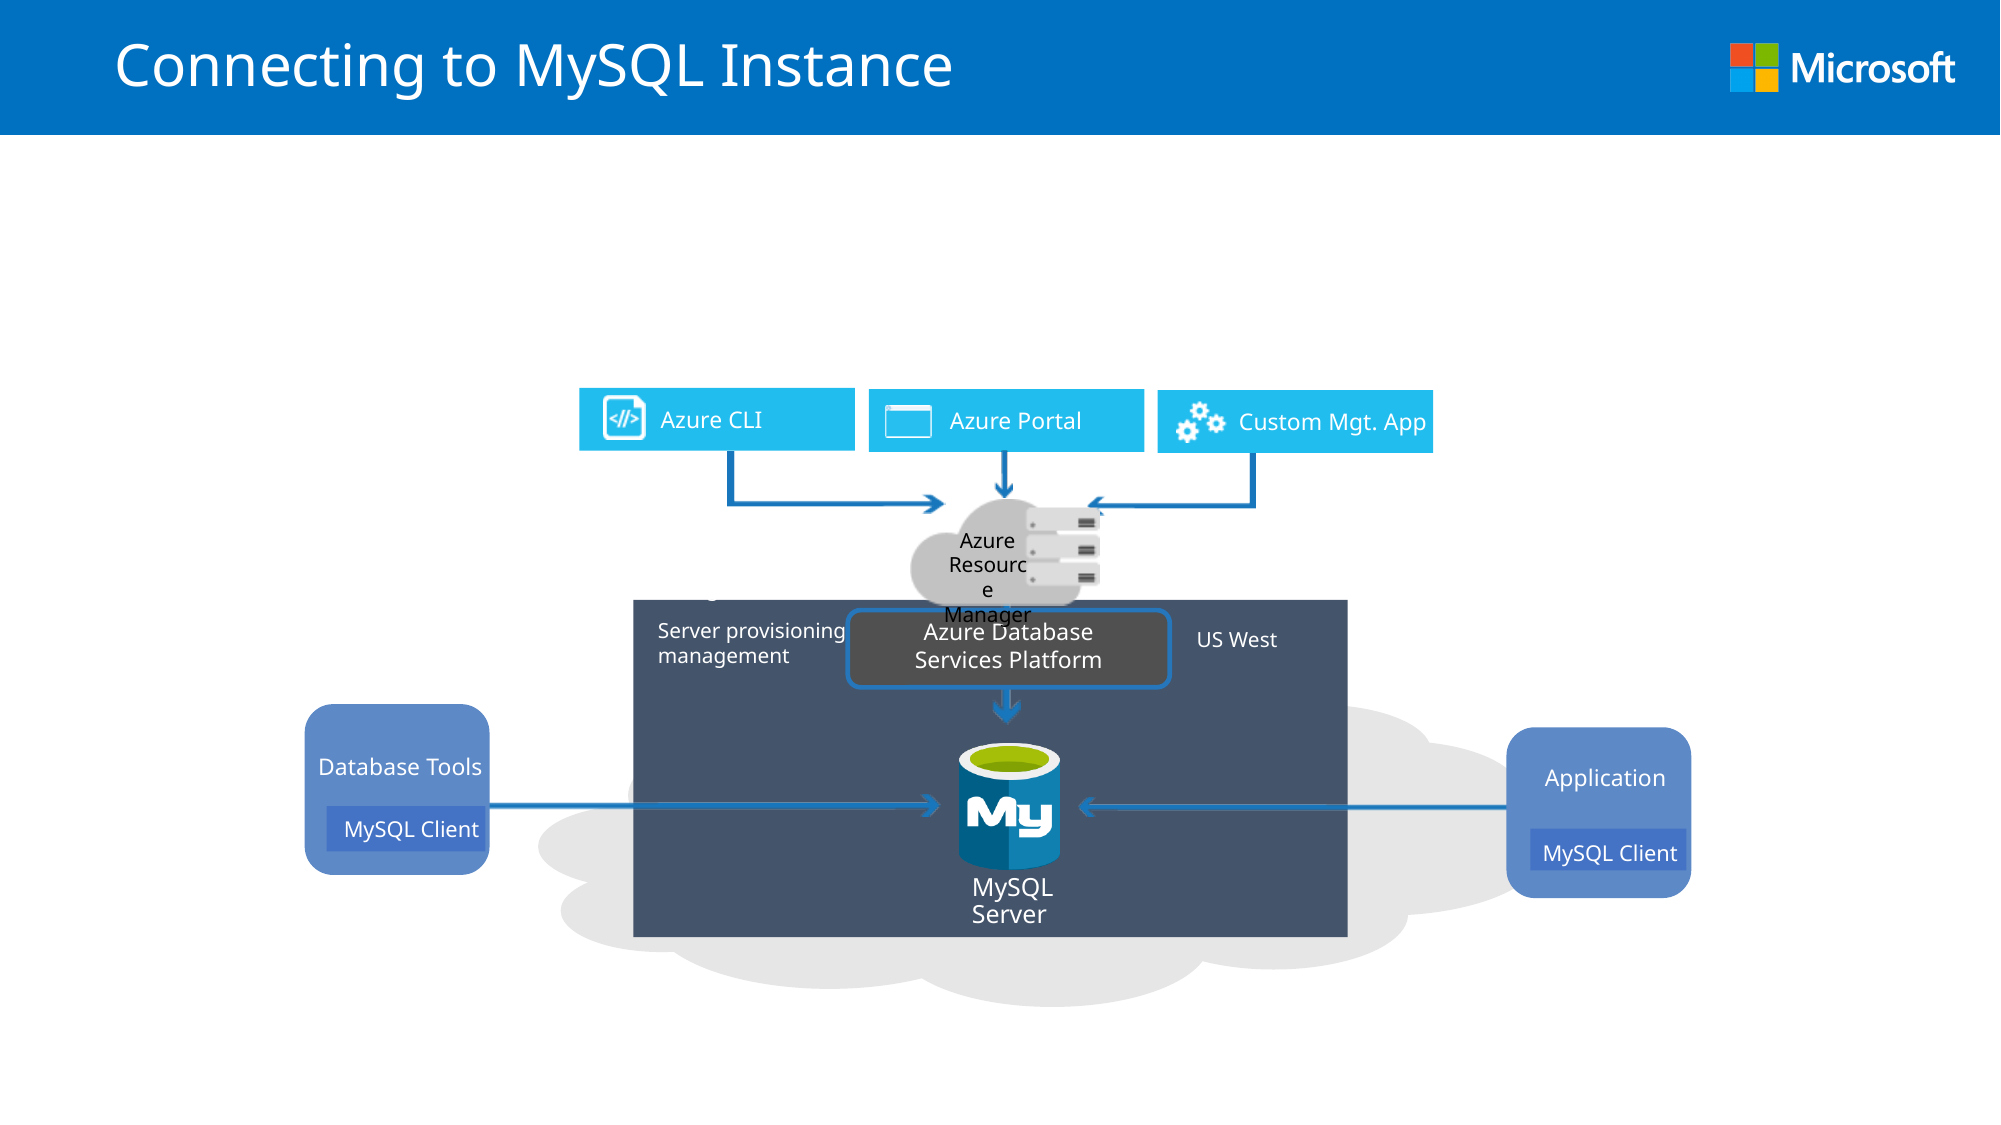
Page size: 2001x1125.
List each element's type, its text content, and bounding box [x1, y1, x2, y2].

title Connecting to MySQL Instance [99, 0, 1900, 135]
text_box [304, 387, 1702, 1006]
picture [1900, 14, 1986, 121]
